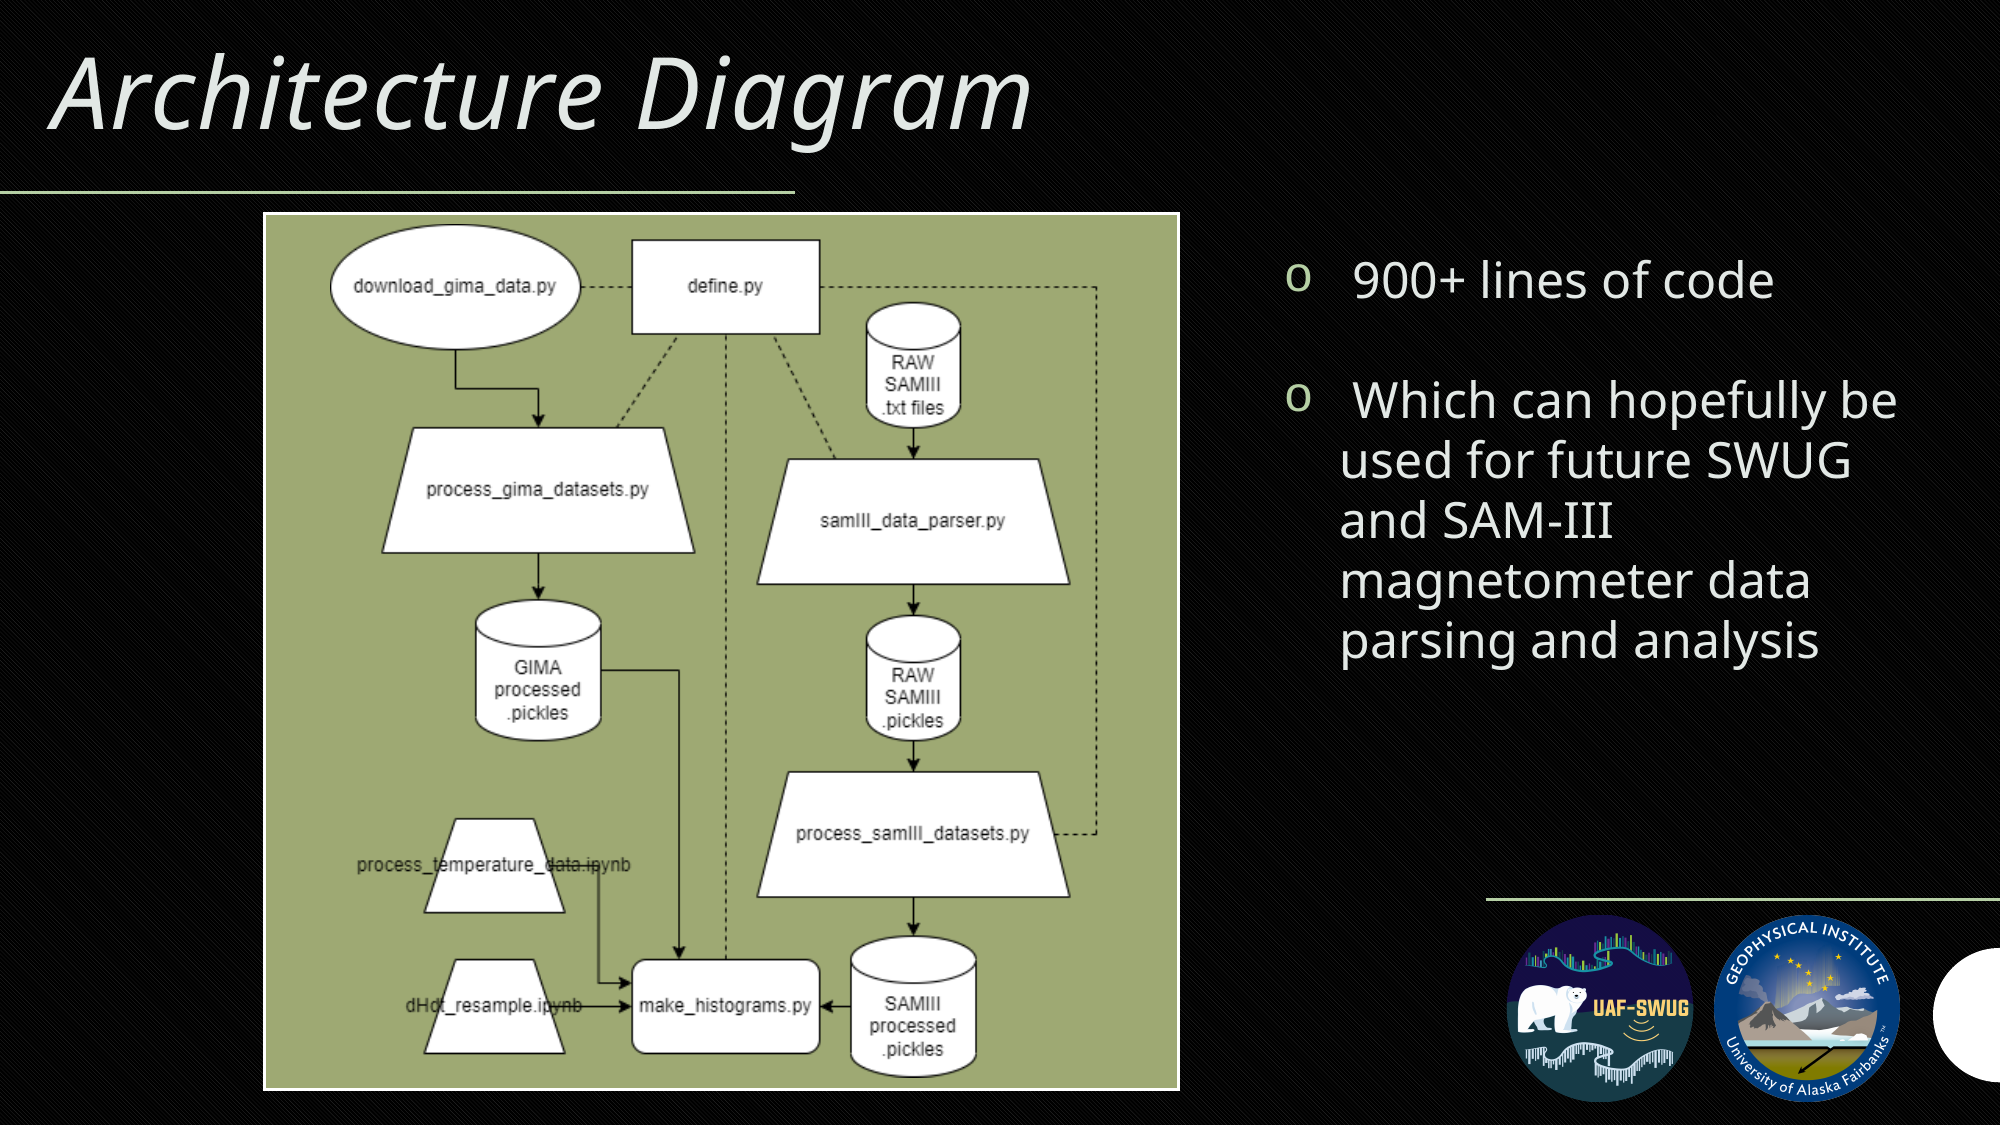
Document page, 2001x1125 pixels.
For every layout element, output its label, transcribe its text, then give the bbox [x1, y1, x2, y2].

picture [1502, 915, 1698, 1102]
text_box 900+ lines of code Which can hopefully be used for future SWUG and SAM-III magnetometer data parsing and analysis [1268, 240, 1915, 676]
text_box [263, 212, 1180, 1091]
picture [1714, 915, 1900, 1102]
title Architecture Diagram [37, 35, 1553, 160]
picture [330, 224, 1099, 1079]
